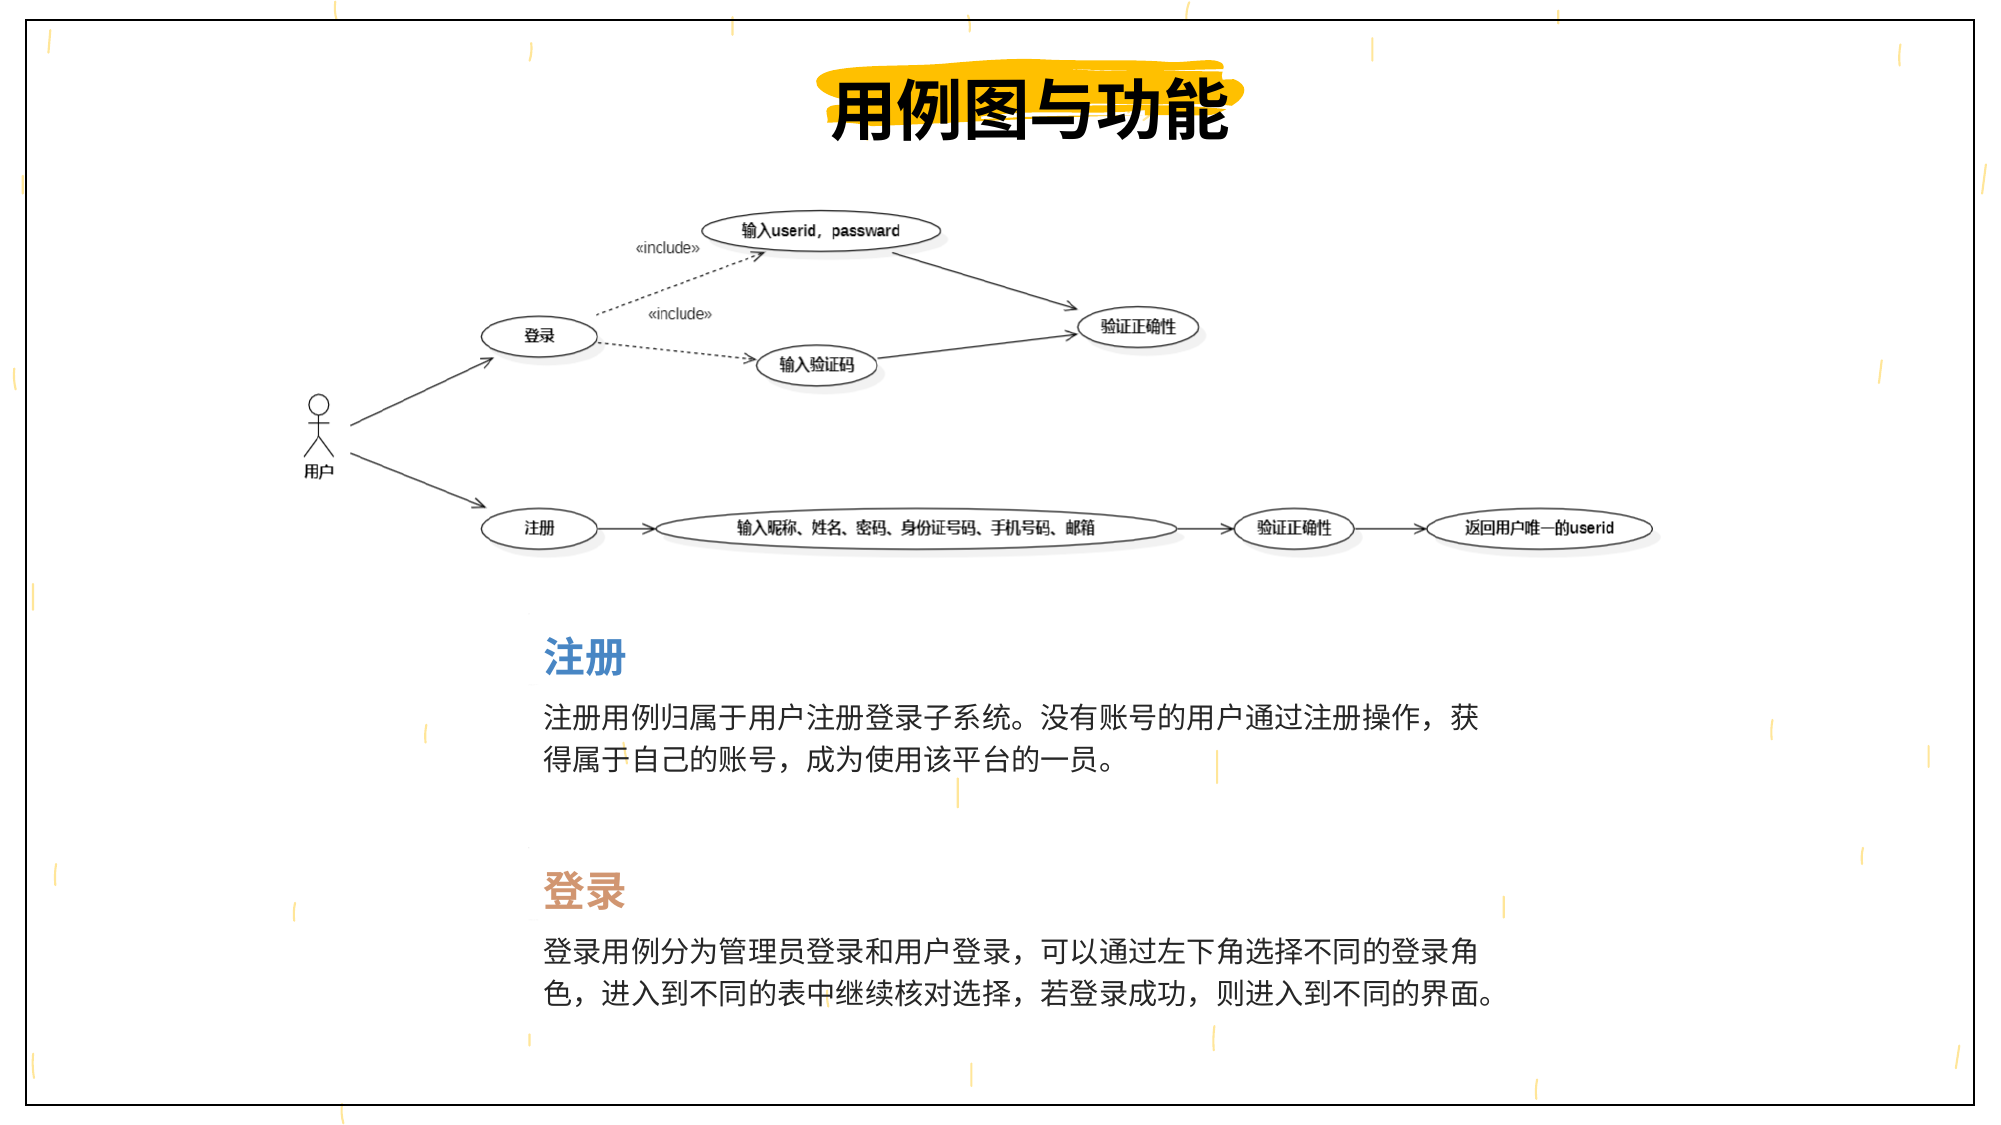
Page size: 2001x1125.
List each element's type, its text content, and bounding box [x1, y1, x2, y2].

text_box 注册用例归属于用户注册登录子系统。没有账号的用户通过注册操作，获得属于自己的账号，成为使用该平台的一员。 [528, 684, 1519, 784]
text_box 登录用例分为管理员登录和用户登录，可以通过左下角选择不同的登录角色，进入到不同的表中继续核对选择，若登录成功，则进入到不同的界面。 [528, 919, 1519, 1018]
text_box 用例图与功能 [711, 58, 1350, 157]
text_box 注册 [528, 613, 892, 684]
text_box 登录 [528, 847, 892, 919]
picture [297, 157, 1669, 607]
